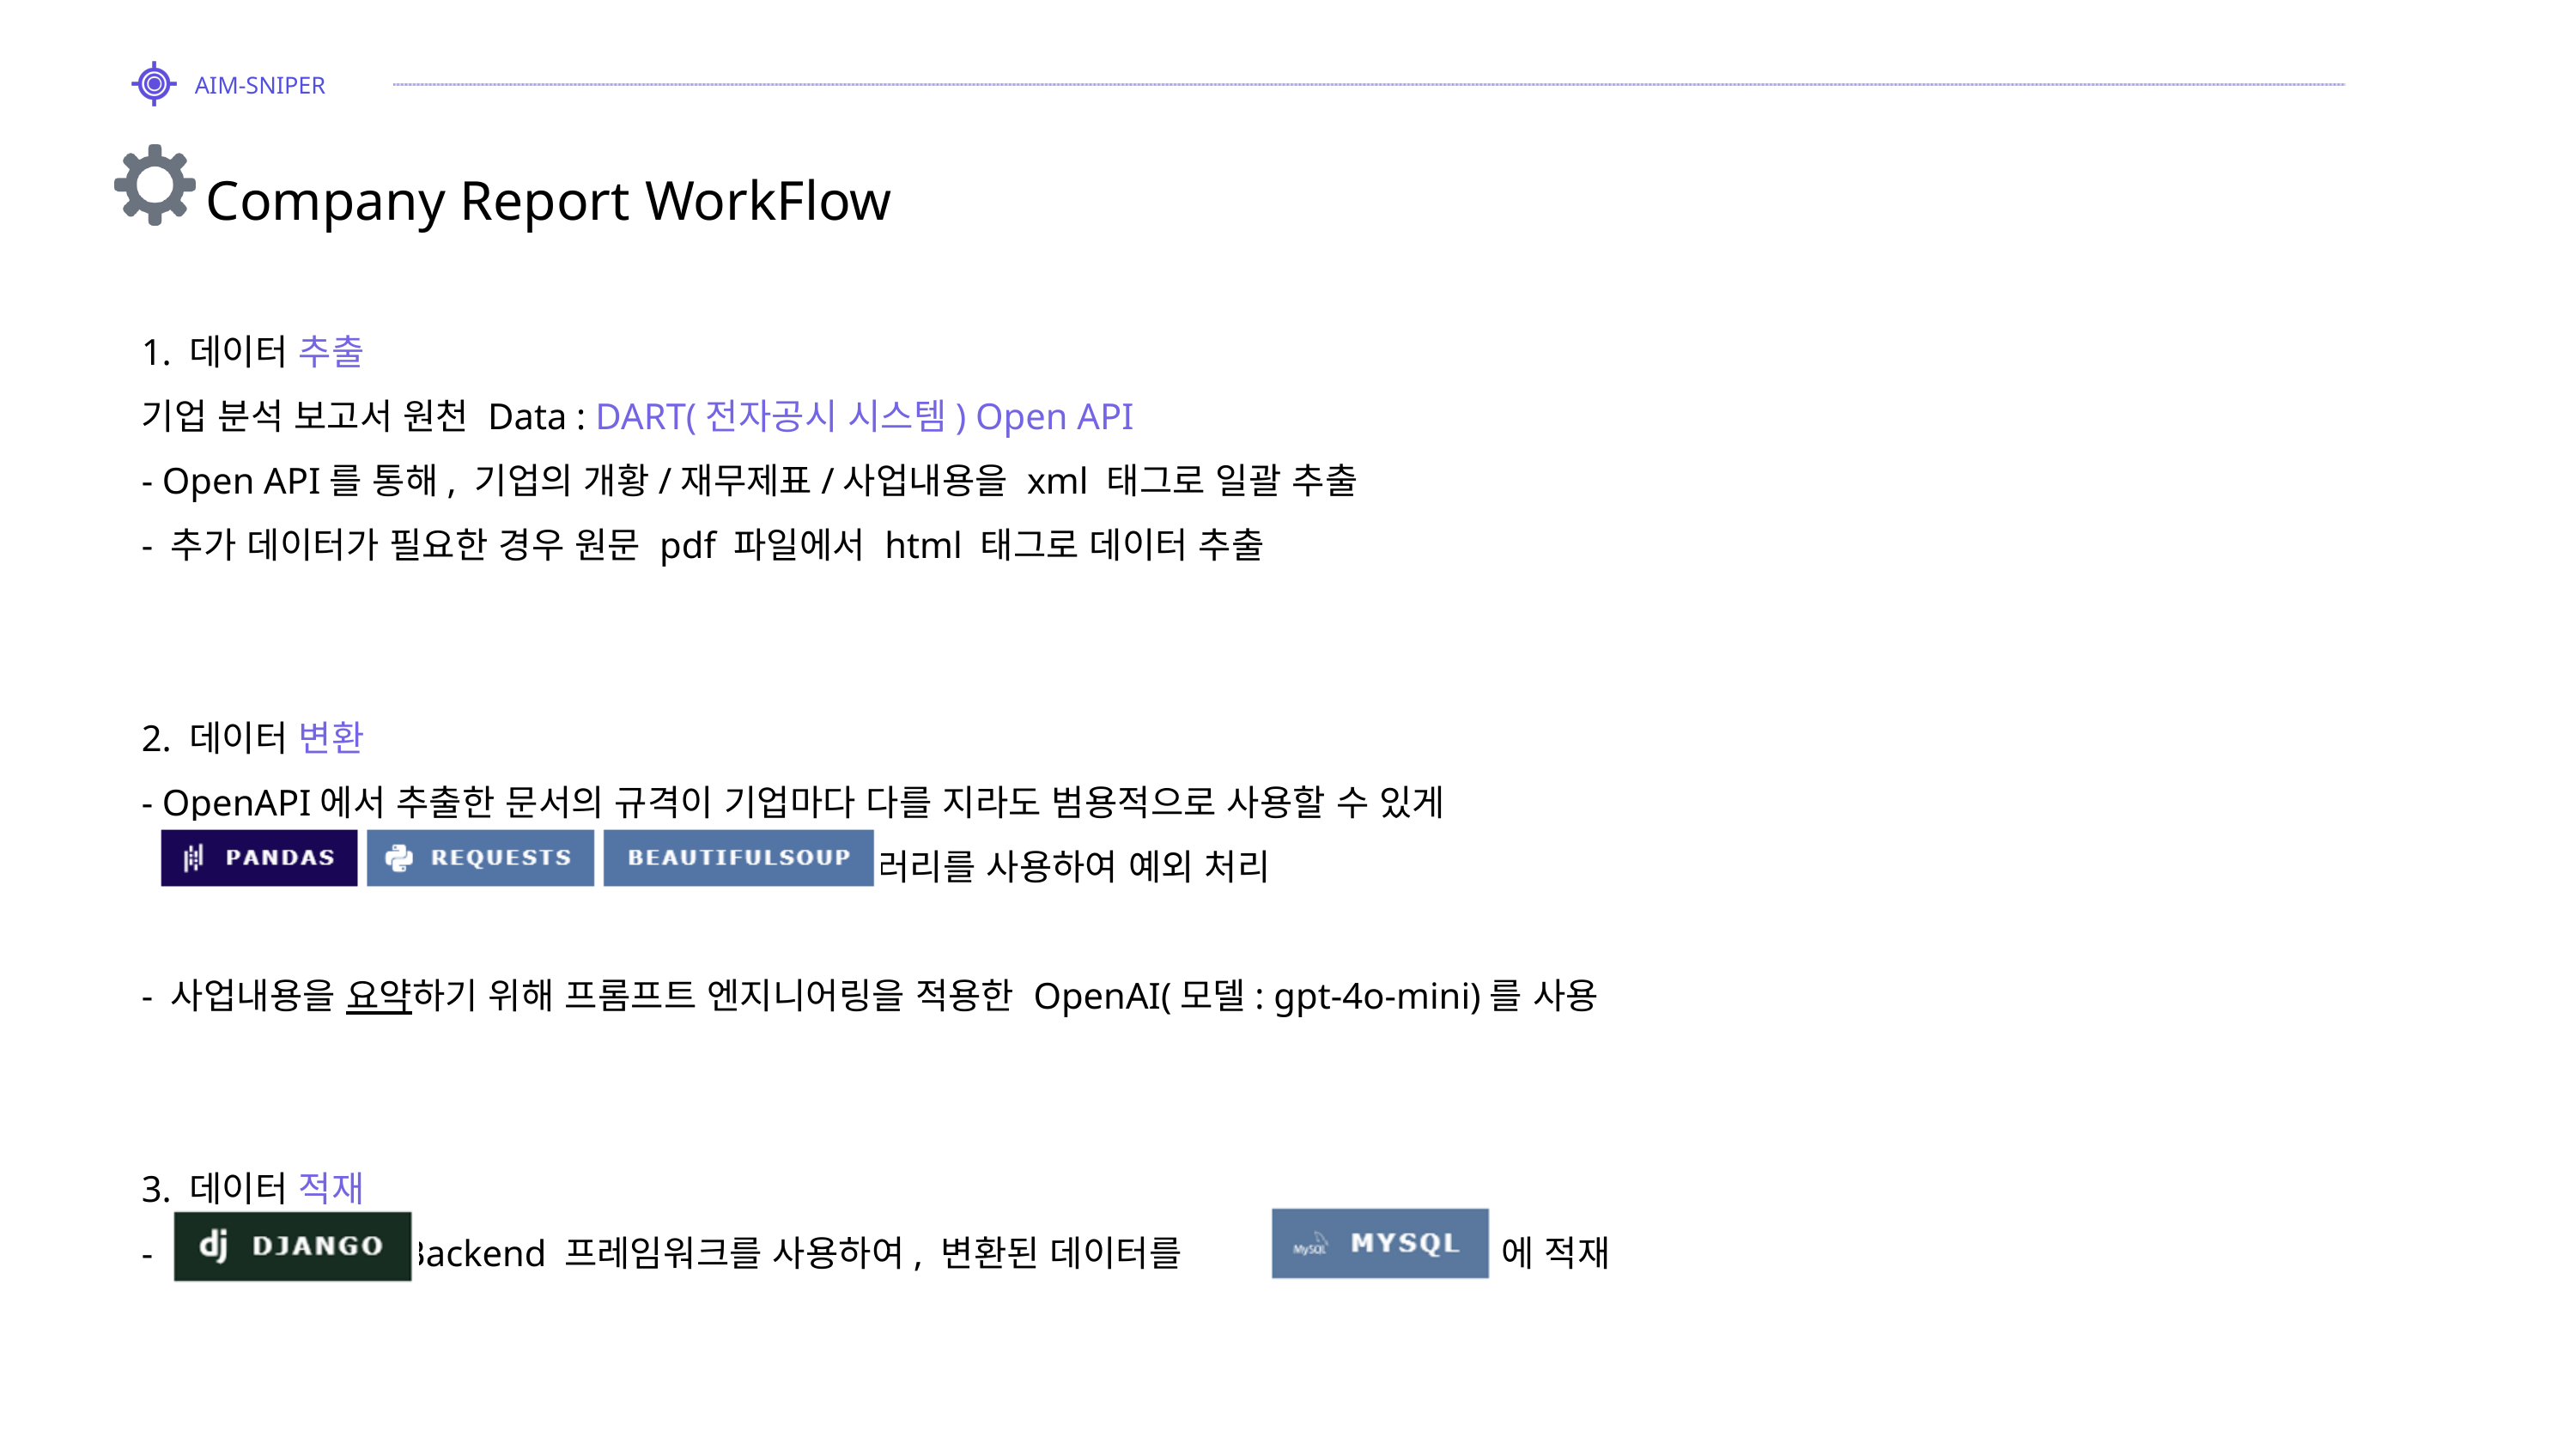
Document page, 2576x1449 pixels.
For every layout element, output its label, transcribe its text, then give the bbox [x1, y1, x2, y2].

picture [393, 83, 2346, 87]
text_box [107, 128, 1176, 231]
picture [128, 58, 179, 110]
text_box AIM-SNIPER [183, 70, 360, 102]
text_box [128, 300, 2383, 1285]
